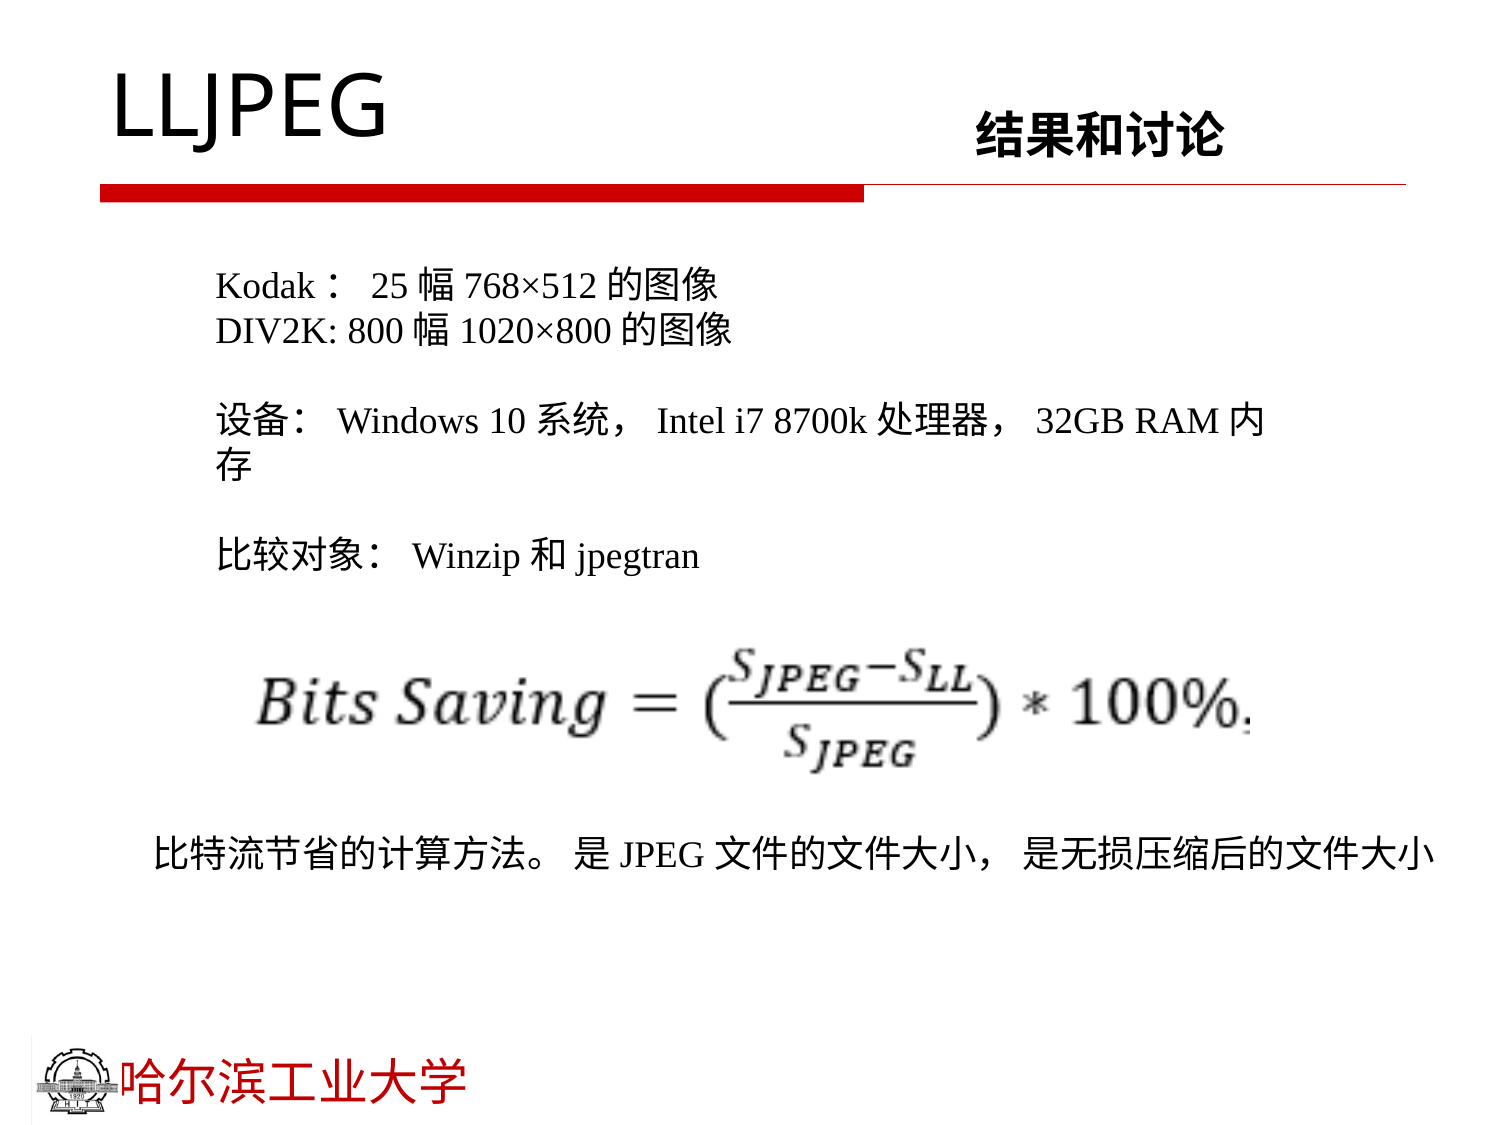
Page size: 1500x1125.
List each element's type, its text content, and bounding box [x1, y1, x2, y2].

picture [31, 1035, 122, 1125]
text_box 结果和讨论 [960, 96, 1241, 171]
picture [239, 617, 1250, 805]
text_box Kodak：25幅768×512的图像 DIV2K: 800幅1020×800的图像 设备：Windows 10系统，Intel i7 8700k处理器，32GB RAM内存 比较对象：Winzip和jpegtran [200, 253, 1300, 584]
title LLJPEG [94, 50, 1407, 161]
